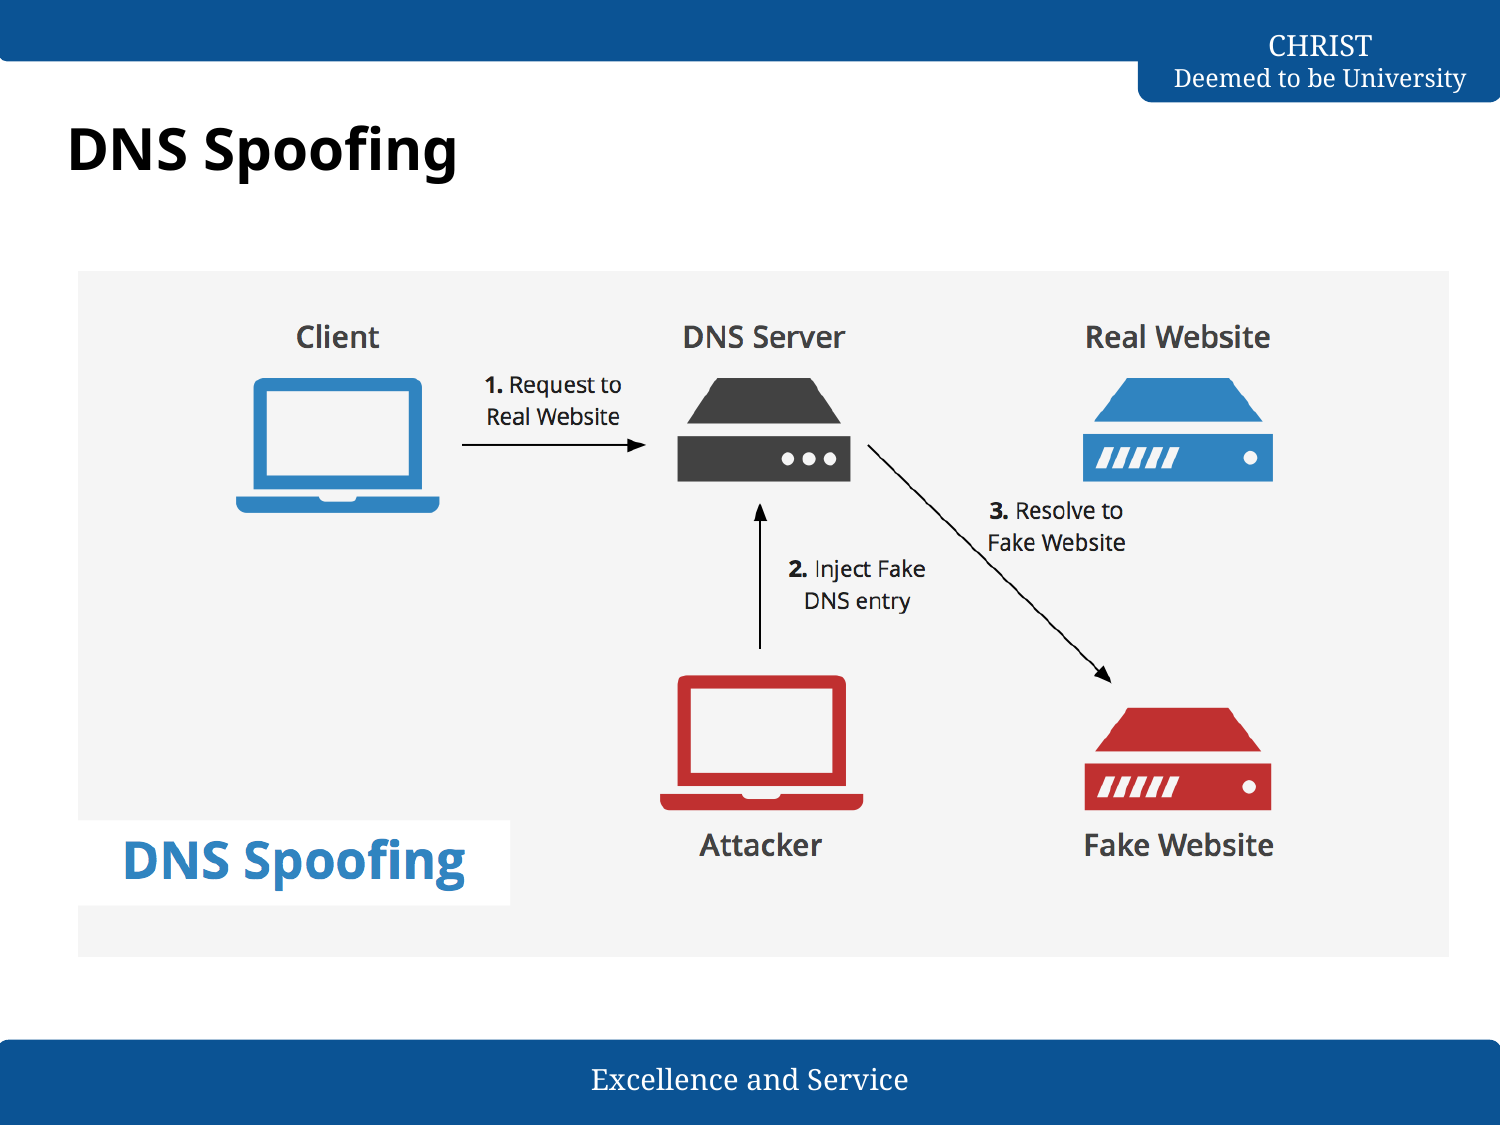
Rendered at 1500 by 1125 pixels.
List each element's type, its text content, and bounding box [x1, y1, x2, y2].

picture [77, 271, 1450, 958]
title DNS Spoofing [51, 97, 1449, 223]
